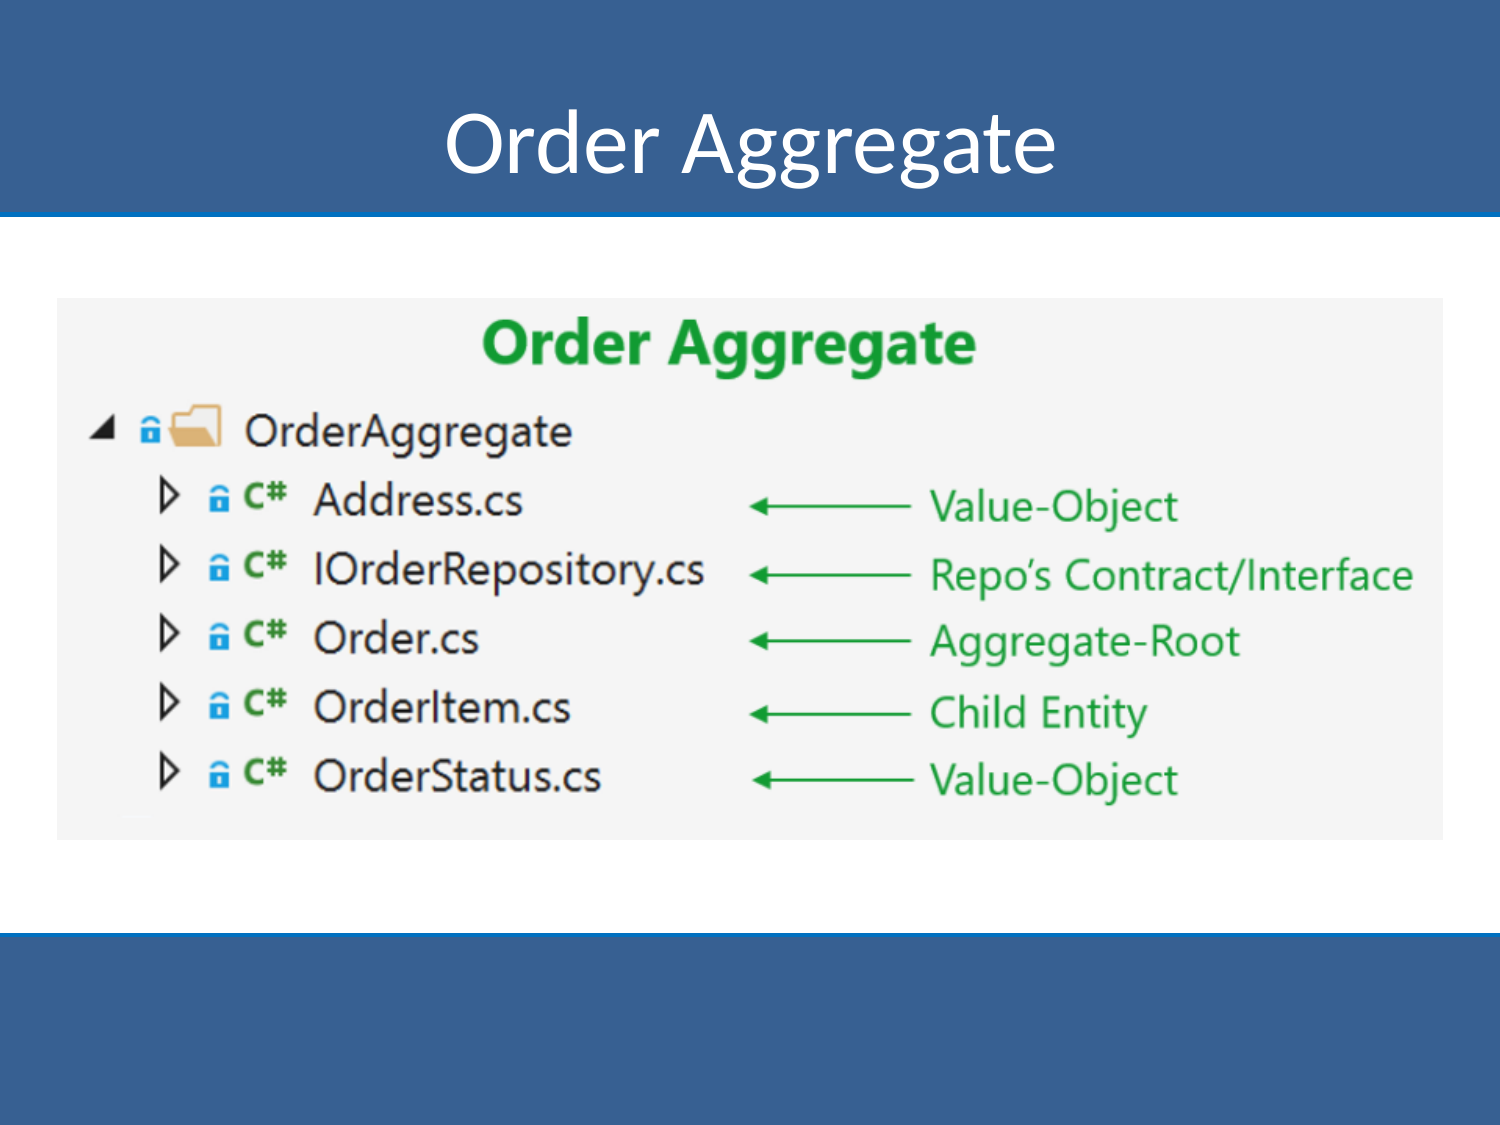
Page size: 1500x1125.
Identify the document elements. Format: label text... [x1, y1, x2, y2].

text_box Order Aggregate [76, 42, 1427, 231]
picture [57, 298, 1443, 840]
text_box [0, 212, 1500, 937]
